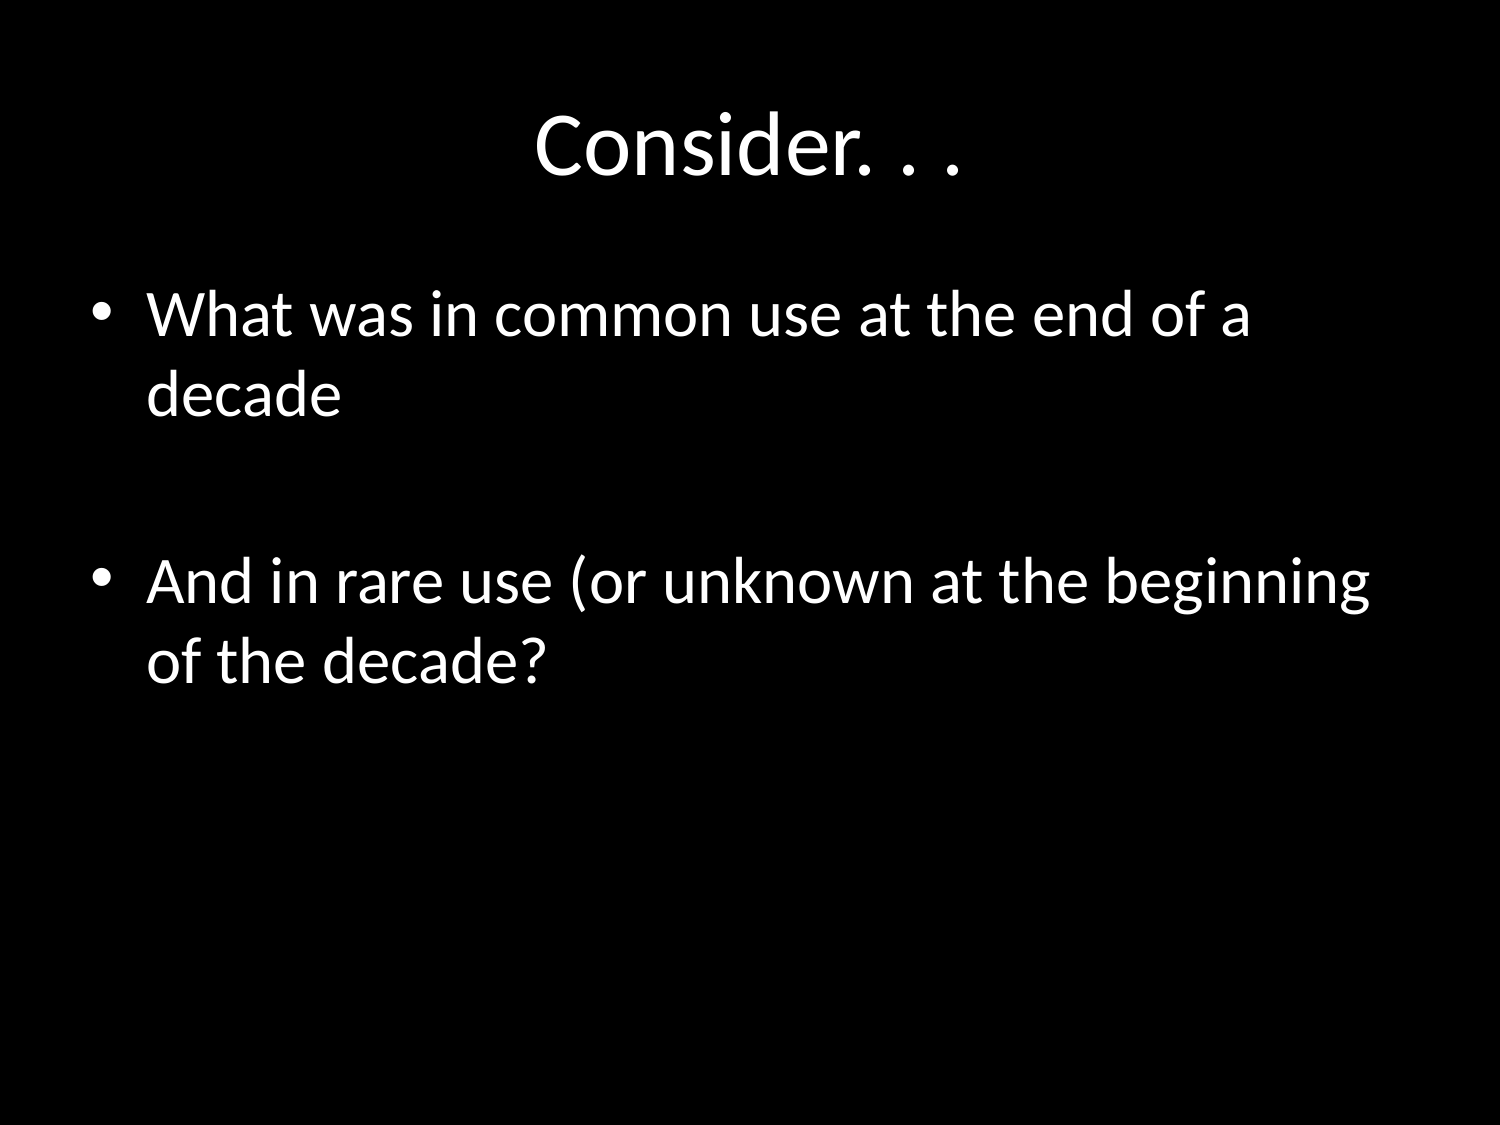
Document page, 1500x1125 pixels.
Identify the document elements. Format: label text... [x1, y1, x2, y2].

title Consider. . . [75, 45, 1425, 233]
list What was in common use at the end of a decade And in rare use (or unknown at the beginning of the decade? [75, 262, 1425, 1005]
